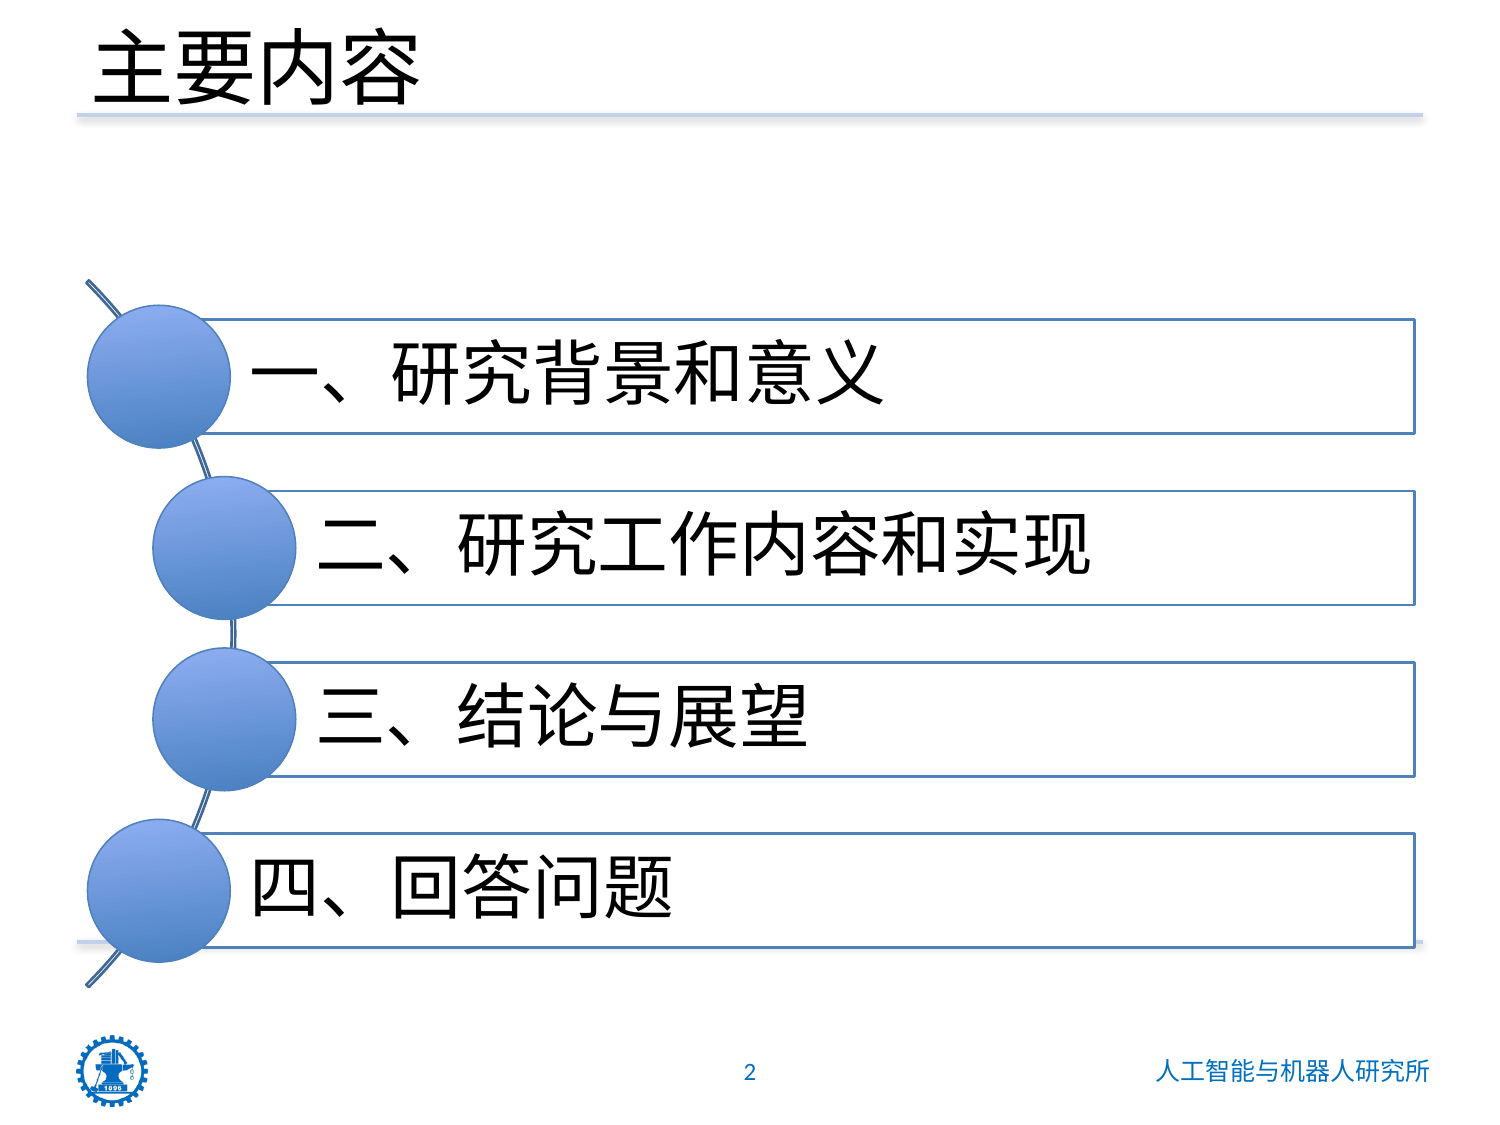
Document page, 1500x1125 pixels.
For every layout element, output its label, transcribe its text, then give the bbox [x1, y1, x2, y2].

picture [76, 1035, 148, 1107]
slide_number 2 [575, 1040, 925, 1101]
title 主要内容 [75, 0, 1425, 160]
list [74, 262, 1426, 1006]
